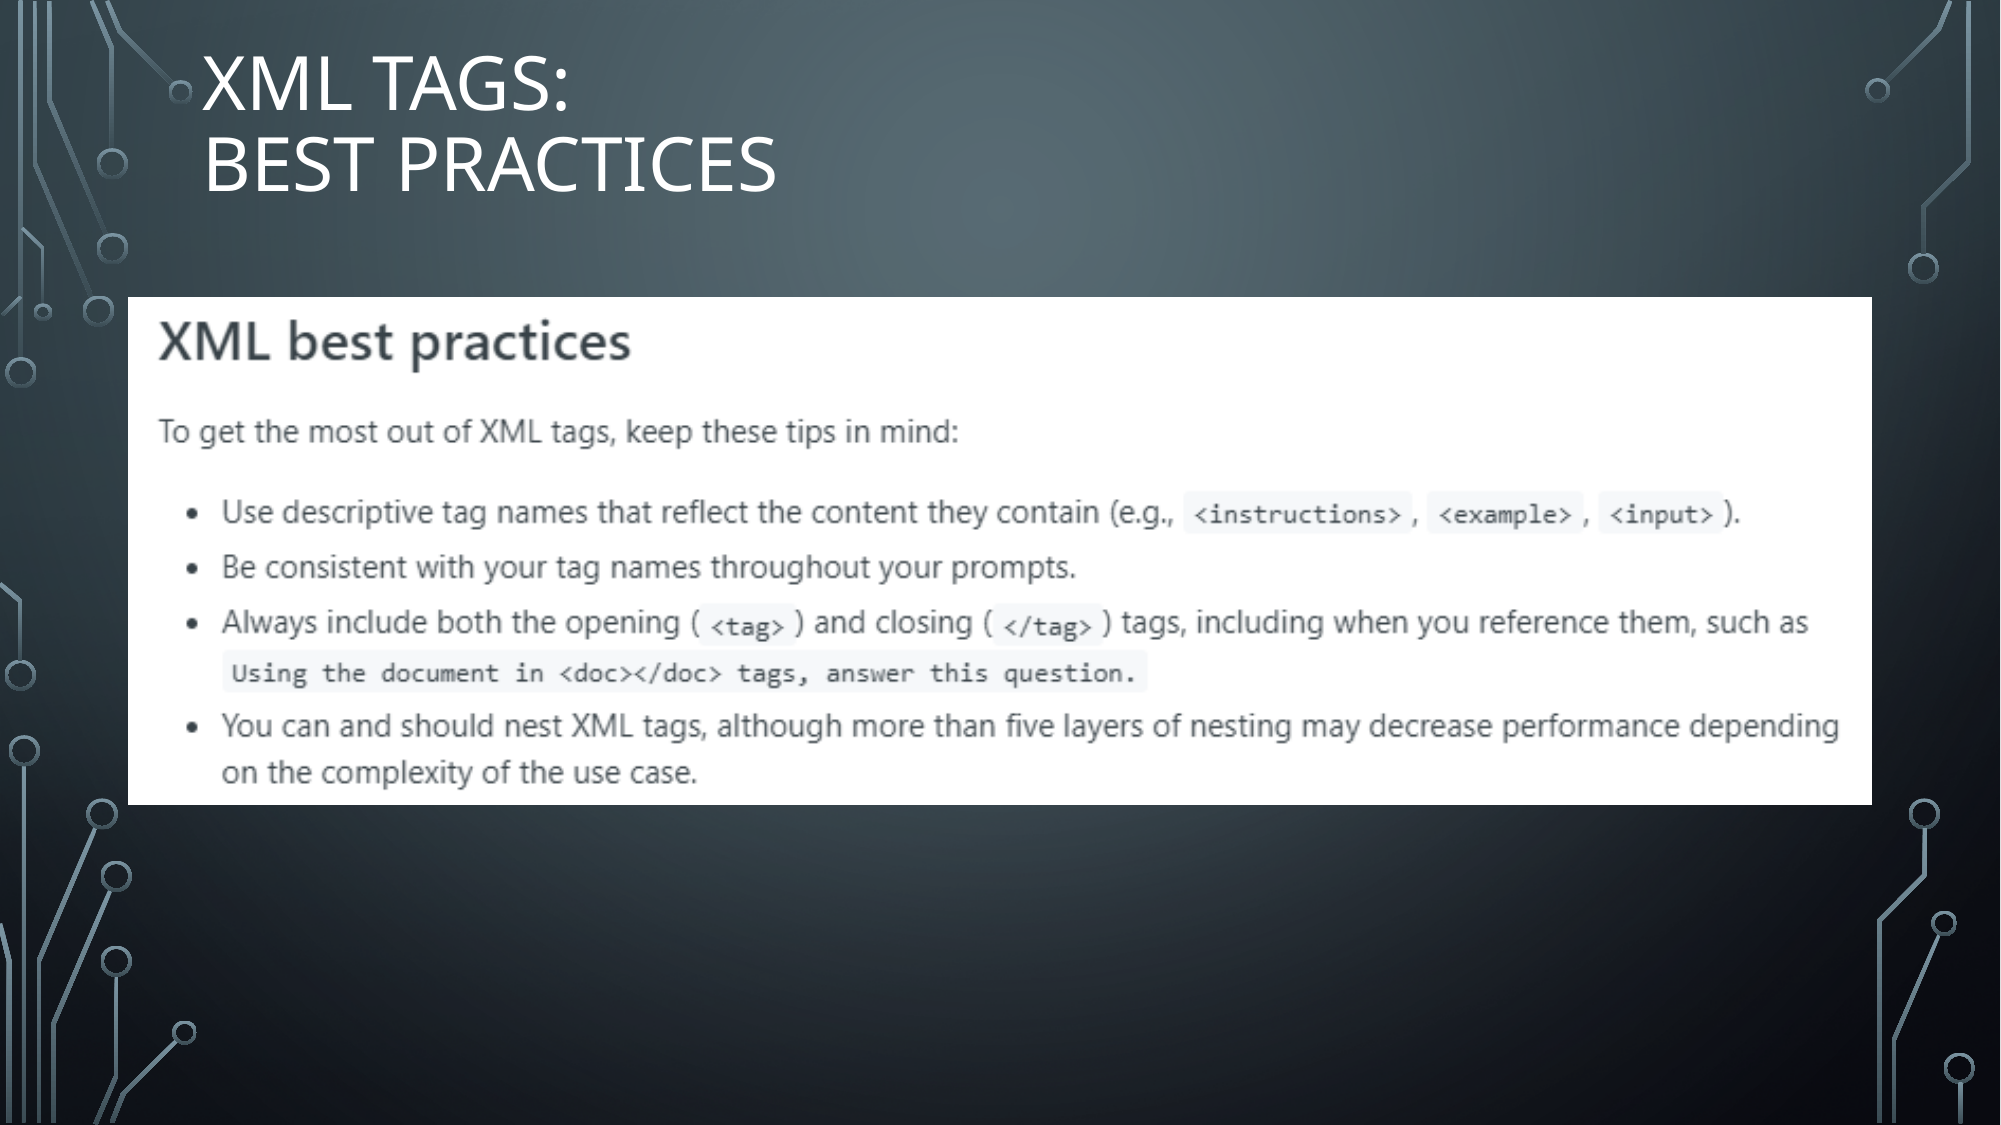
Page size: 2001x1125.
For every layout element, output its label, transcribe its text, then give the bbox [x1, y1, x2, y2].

title Xml Tags: Best practices [187, 5, 1813, 249]
picture [128, 296, 1872, 805]
